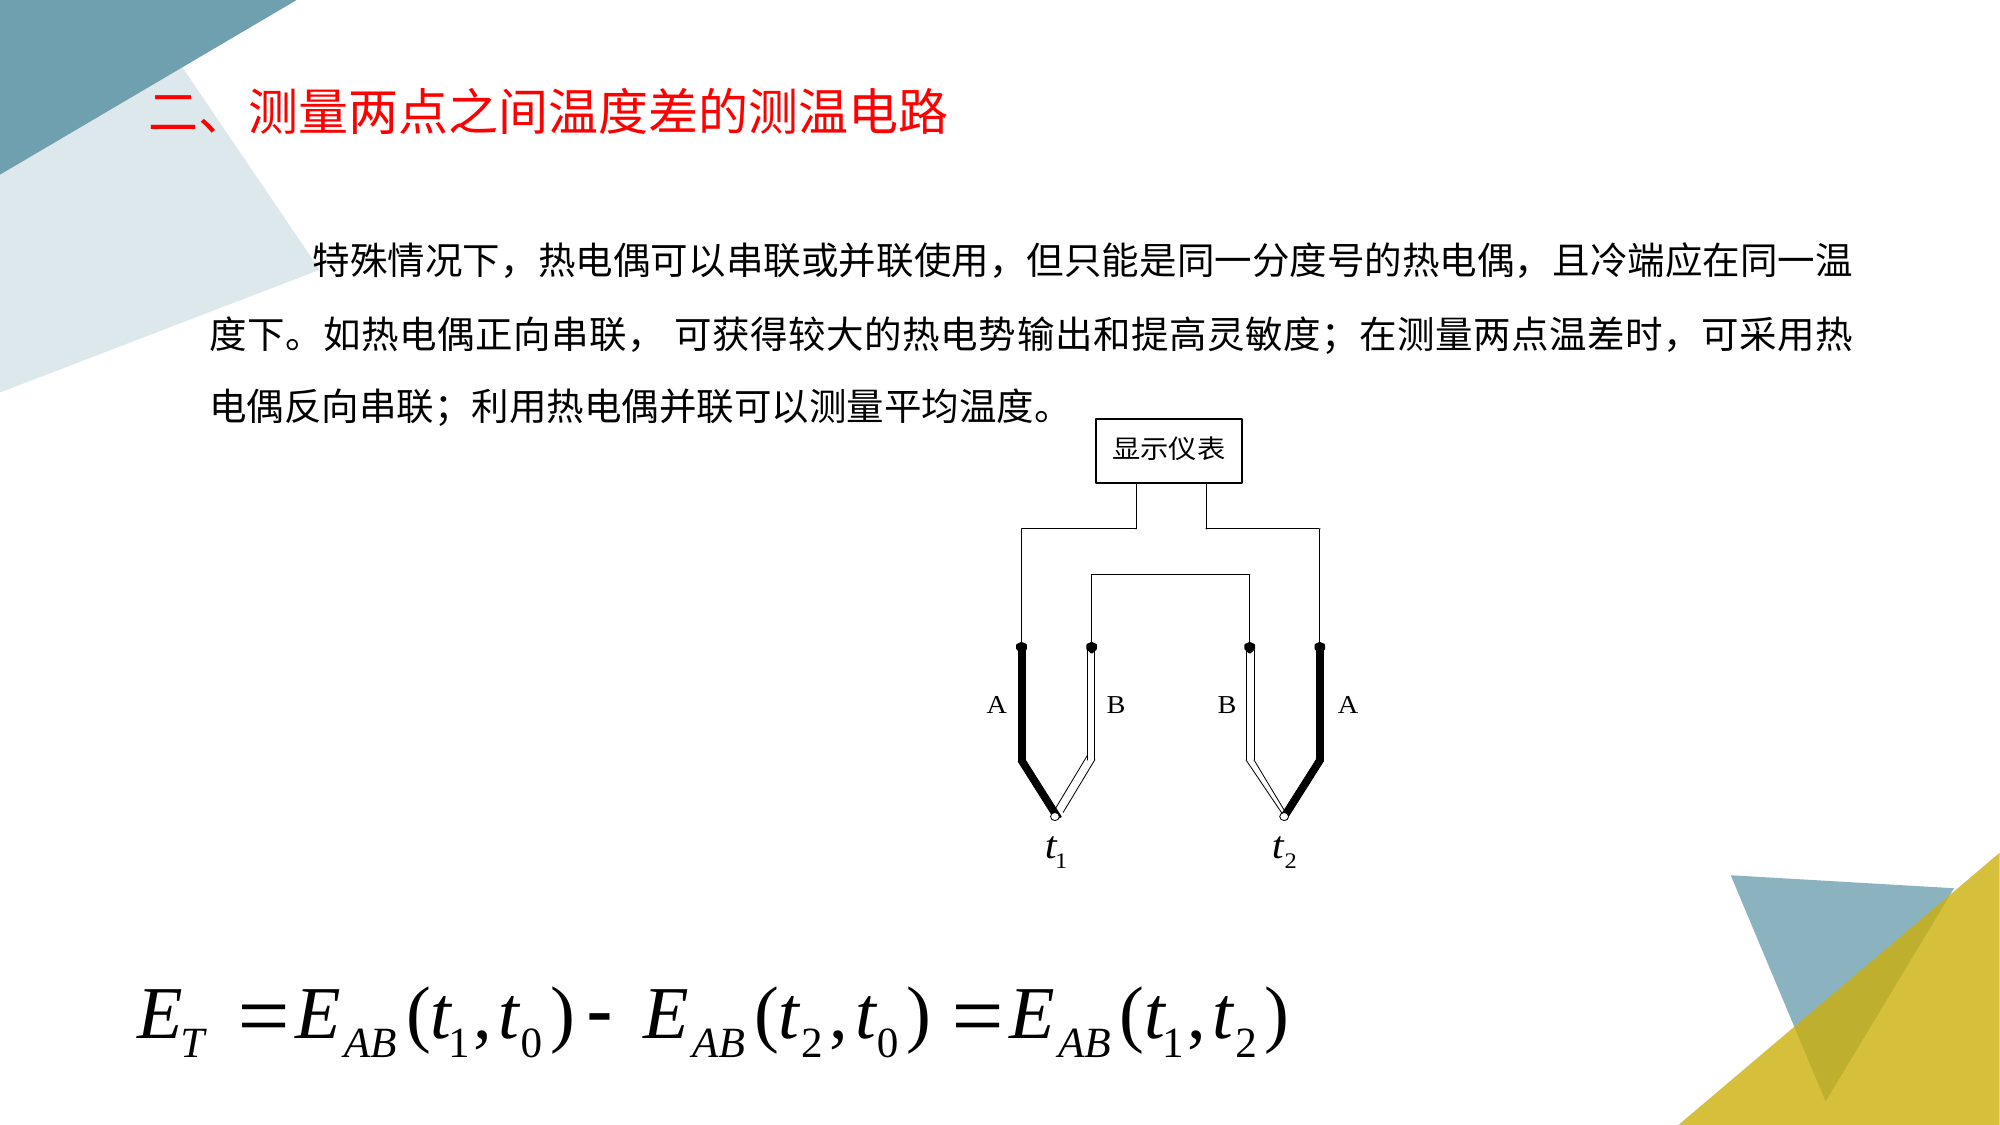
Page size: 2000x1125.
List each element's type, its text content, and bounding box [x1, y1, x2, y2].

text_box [833, 413, 1524, 947]
text_box 二、测量两点之间温度差的测温电路 [133, 73, 964, 148]
text_box 特殊情况下，热电偶可以串联或并联使用，但只能是同一分度号的热电偶，且冷端应在同一温度下。如热电偶正向串联， 可获得较大的热电势输出和提高灵敏度；在测量两点温差时，可采用热电偶反向串联；利用热电偶并联可以测量平均温度。 [194, 181, 1868, 436]
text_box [123, 963, 1306, 1076]
